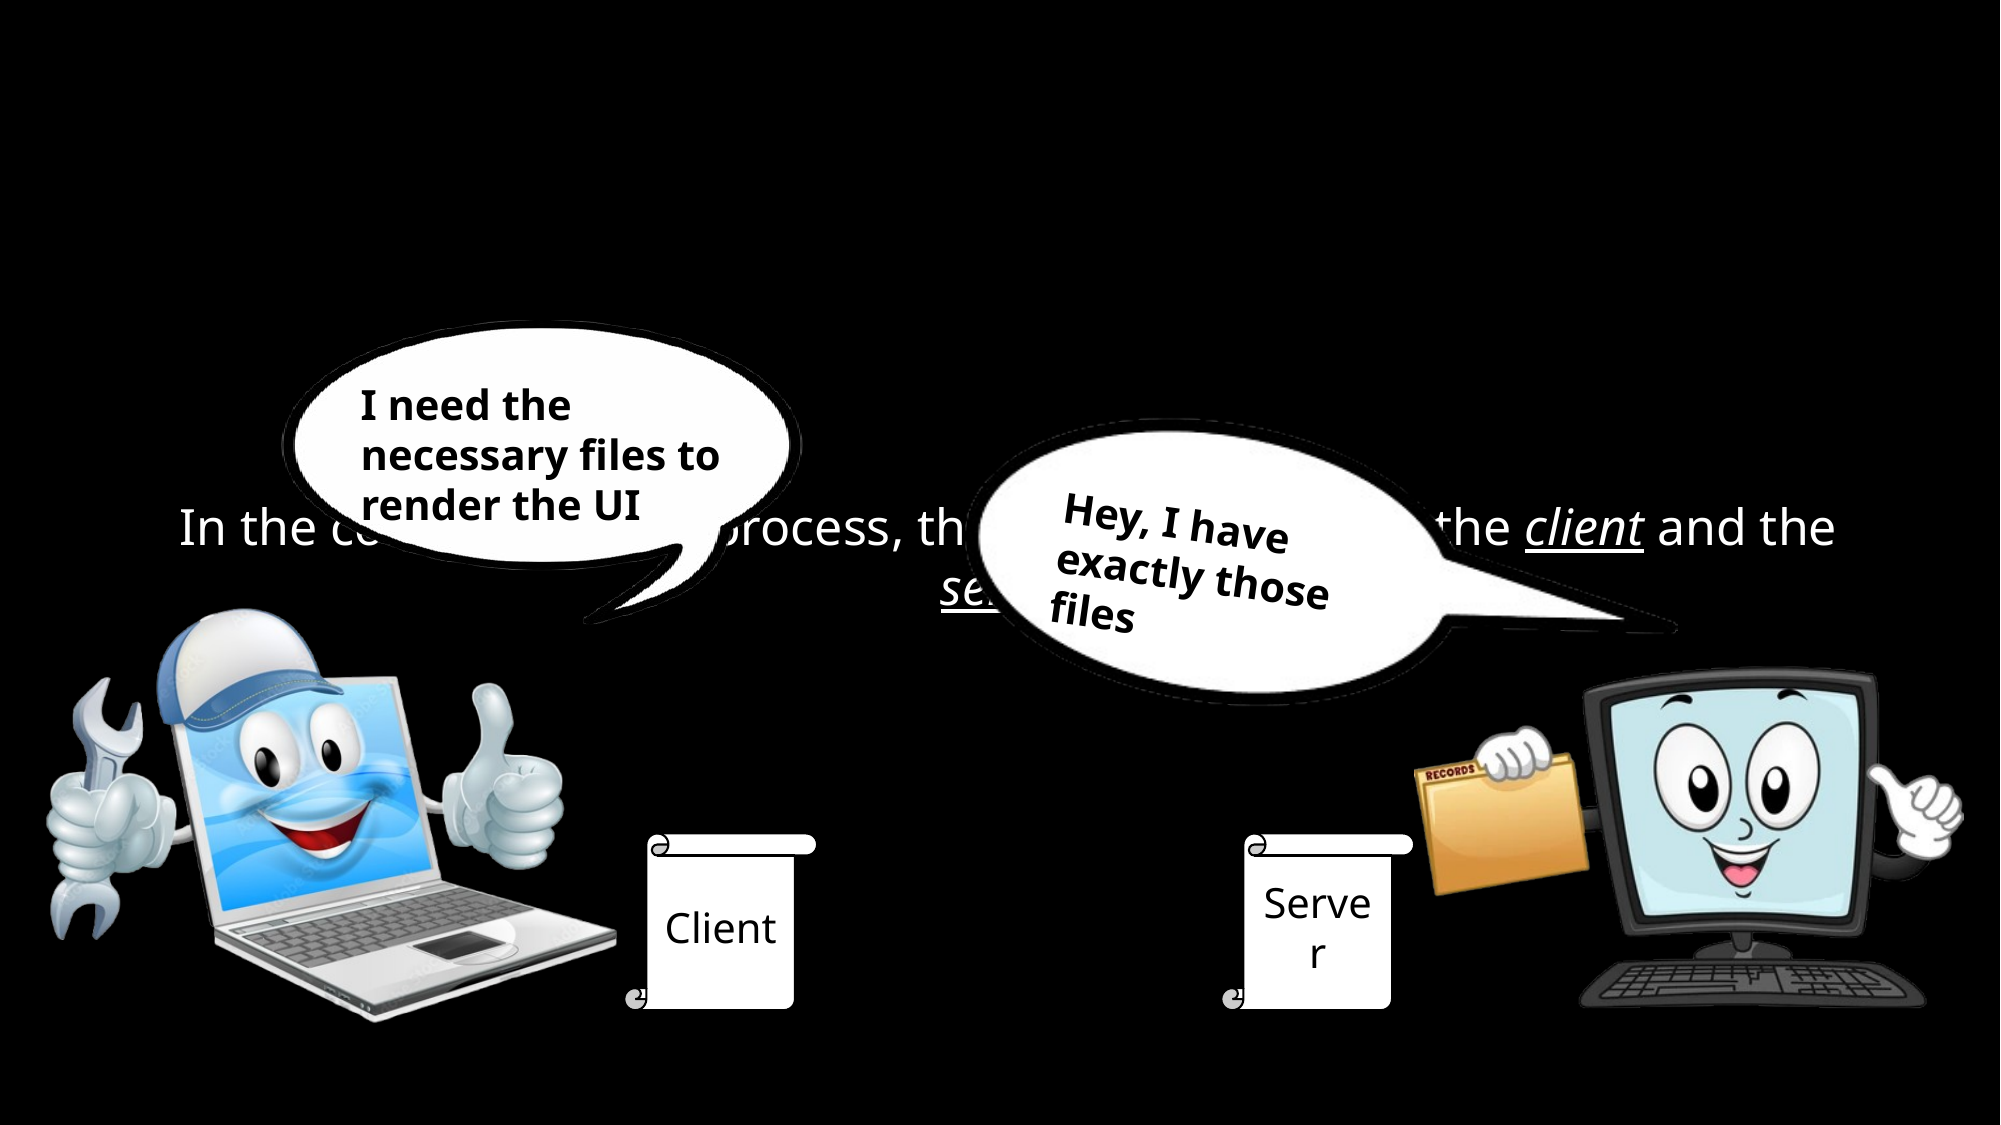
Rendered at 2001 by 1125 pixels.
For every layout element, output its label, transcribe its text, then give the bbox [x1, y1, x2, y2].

text_box In the communication process, there are two parties: the client and the server [1678, 488, 1858, 623]
picture [18, 293, 1964, 1044]
text_box Client [645, 832, 819, 1012]
text_box Server [1220, 832, 1414, 1012]
